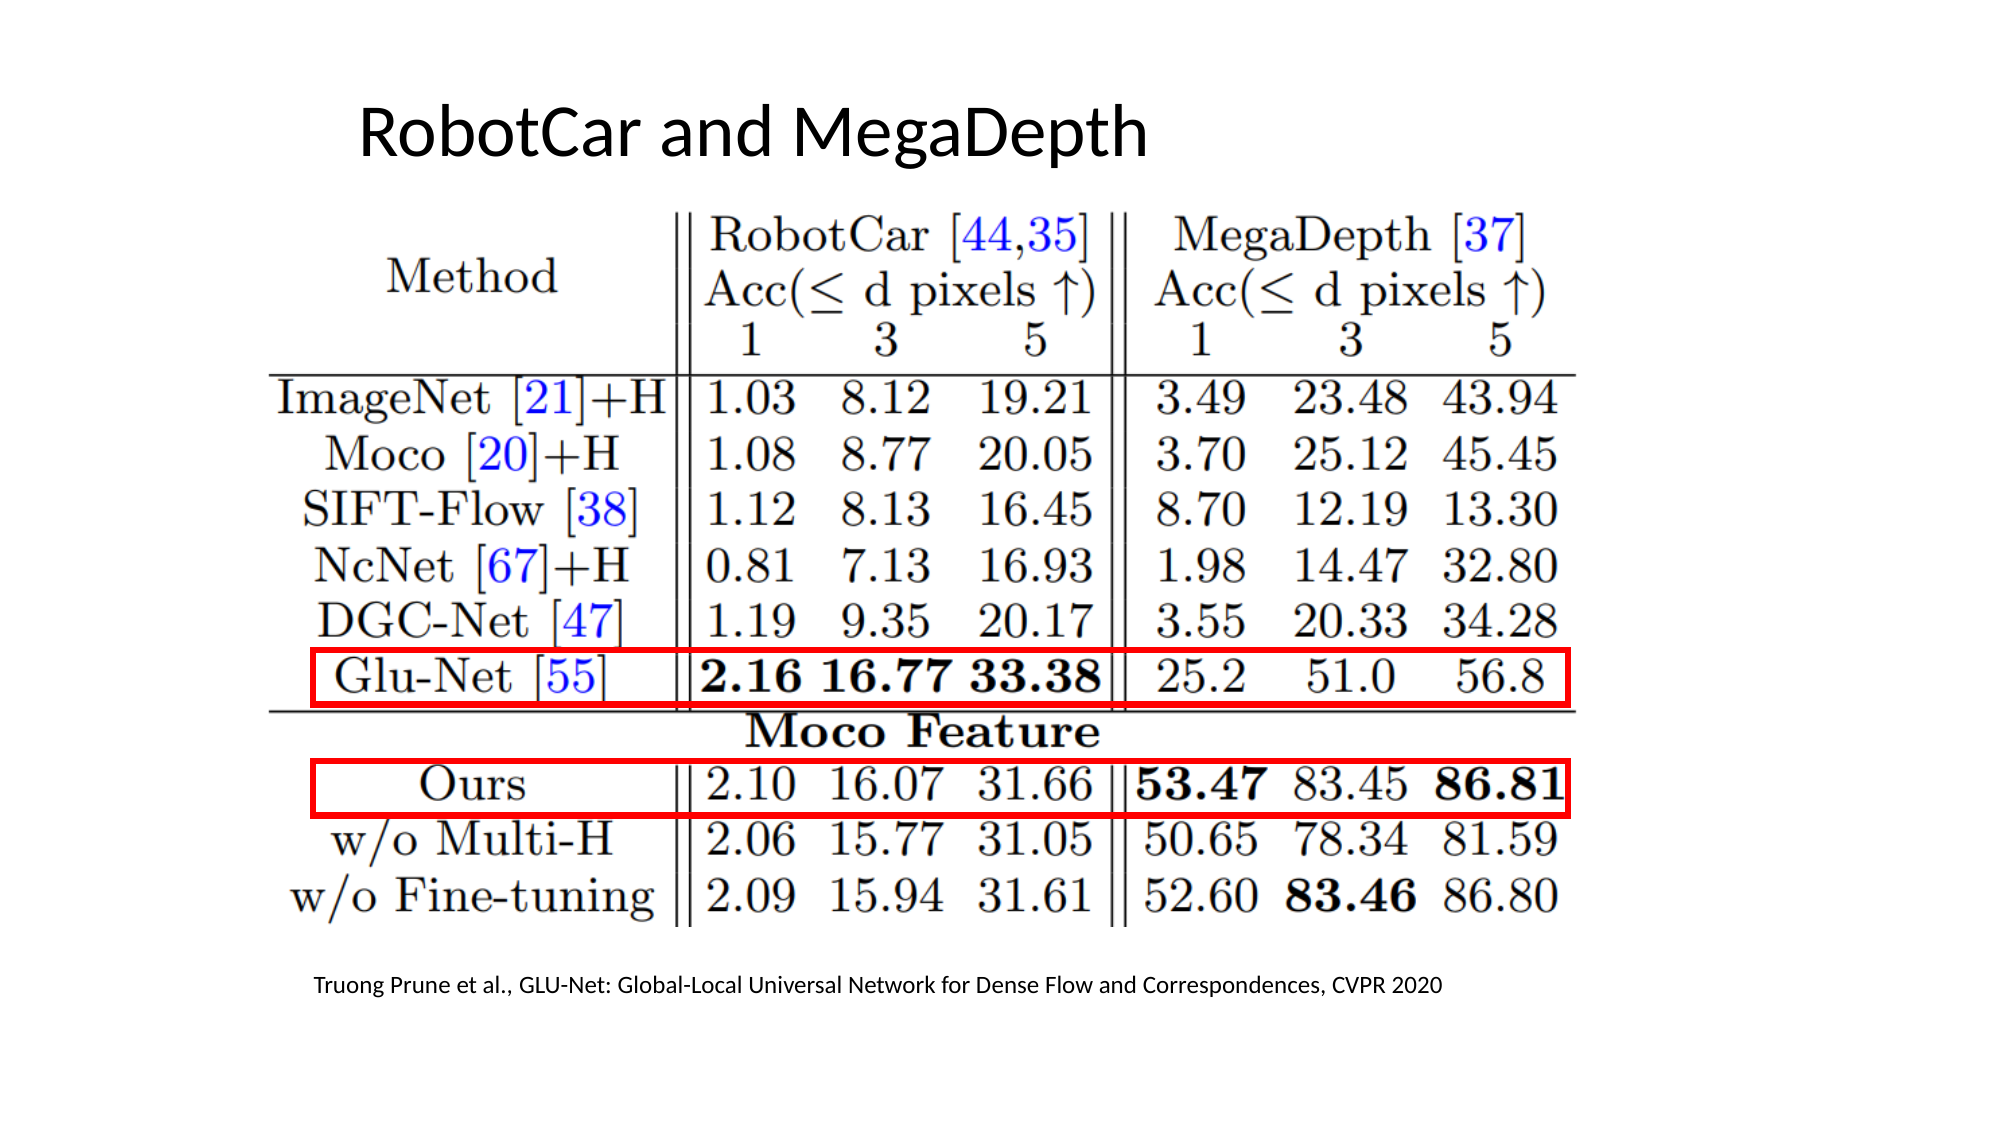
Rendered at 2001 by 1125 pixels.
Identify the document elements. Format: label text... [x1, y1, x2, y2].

picture [265, 202, 1587, 927]
text_box Truong Prune et al., GLU-Net: Global-Local Universal Network for Dense Flow and Correspondences, CVPR 2020 [298, 960, 1497, 1006]
text_box RobotCar and MegaDepth [343, 74, 1817, 180]
